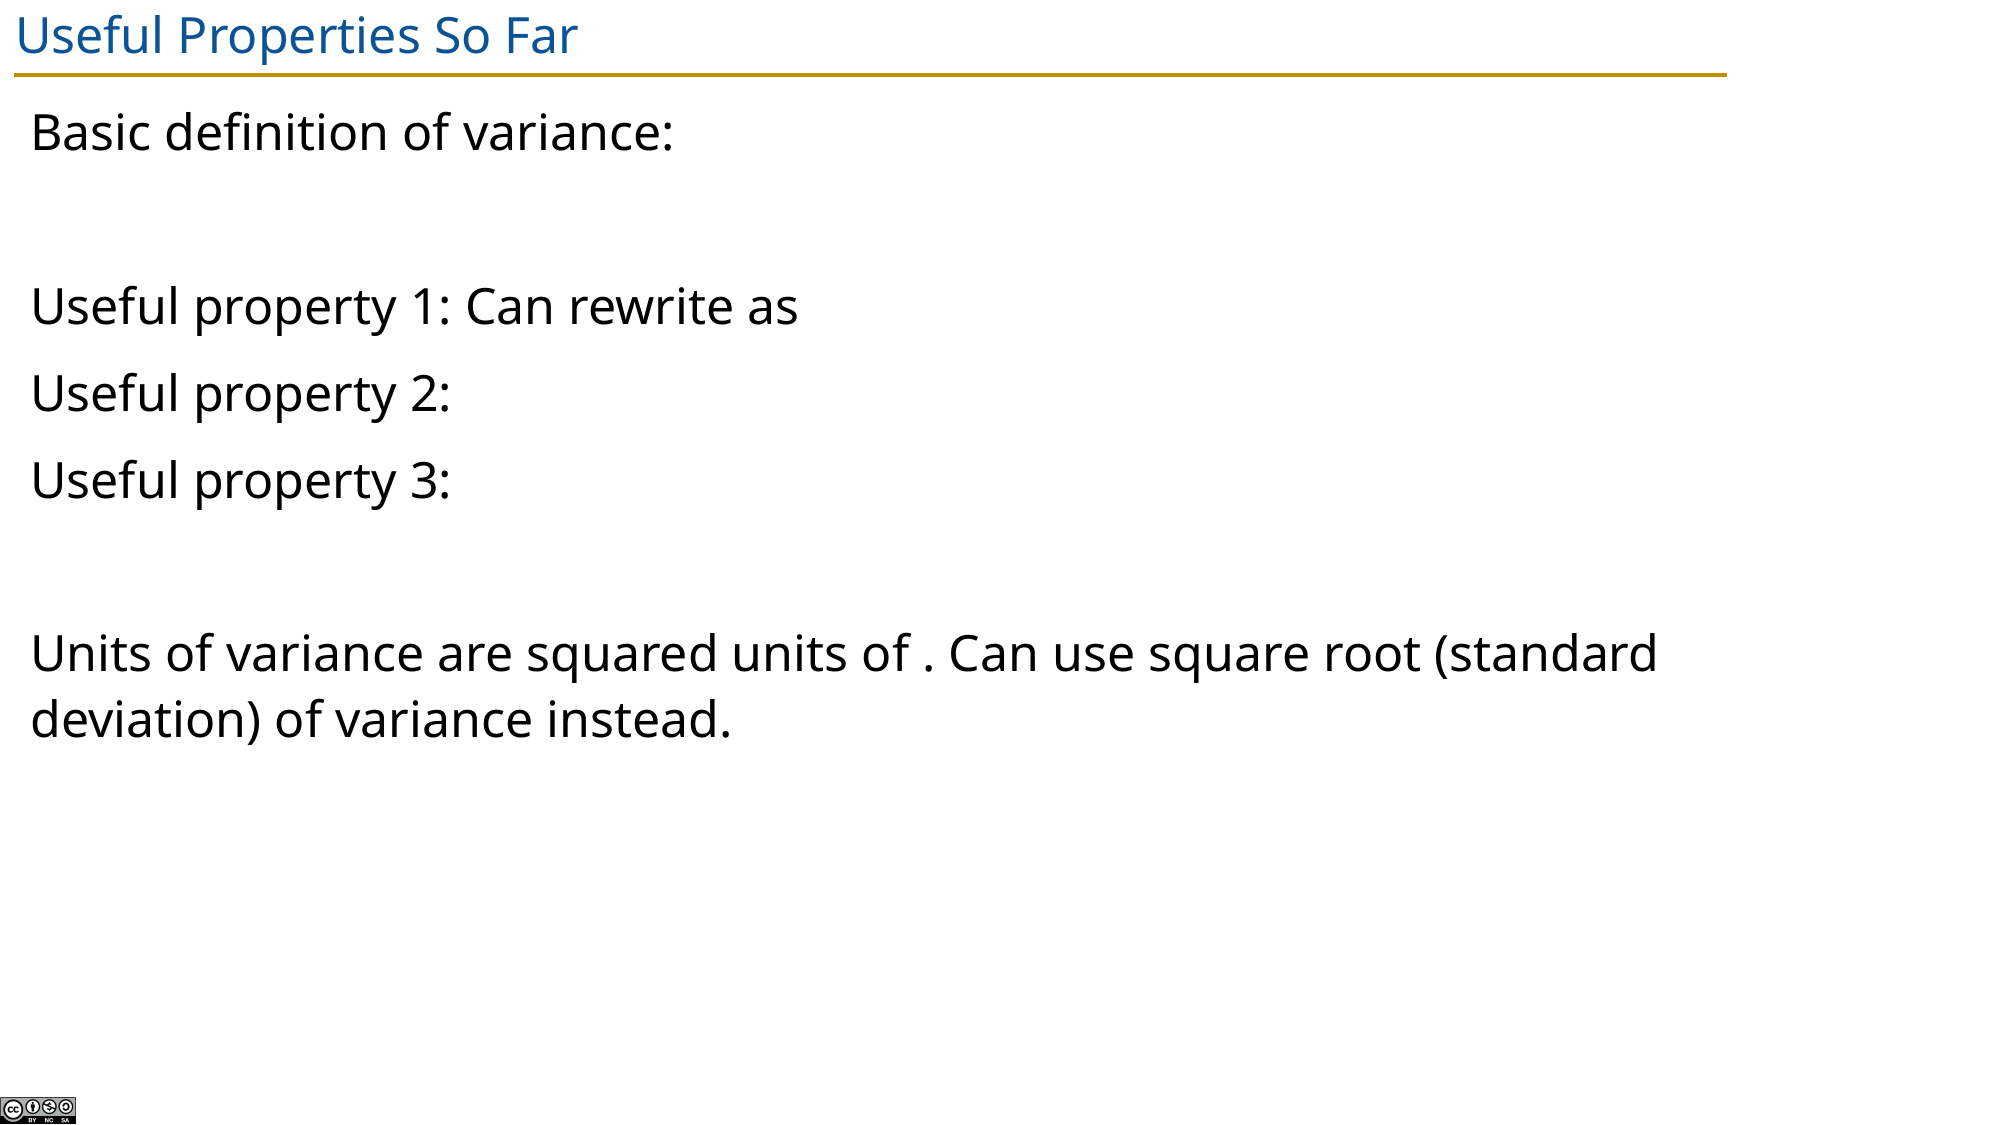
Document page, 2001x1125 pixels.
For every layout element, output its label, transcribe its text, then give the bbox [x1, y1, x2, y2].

picture [0, 1097, 76, 1124]
title Useful Properties So Far [0, 0, 1725, 75]
